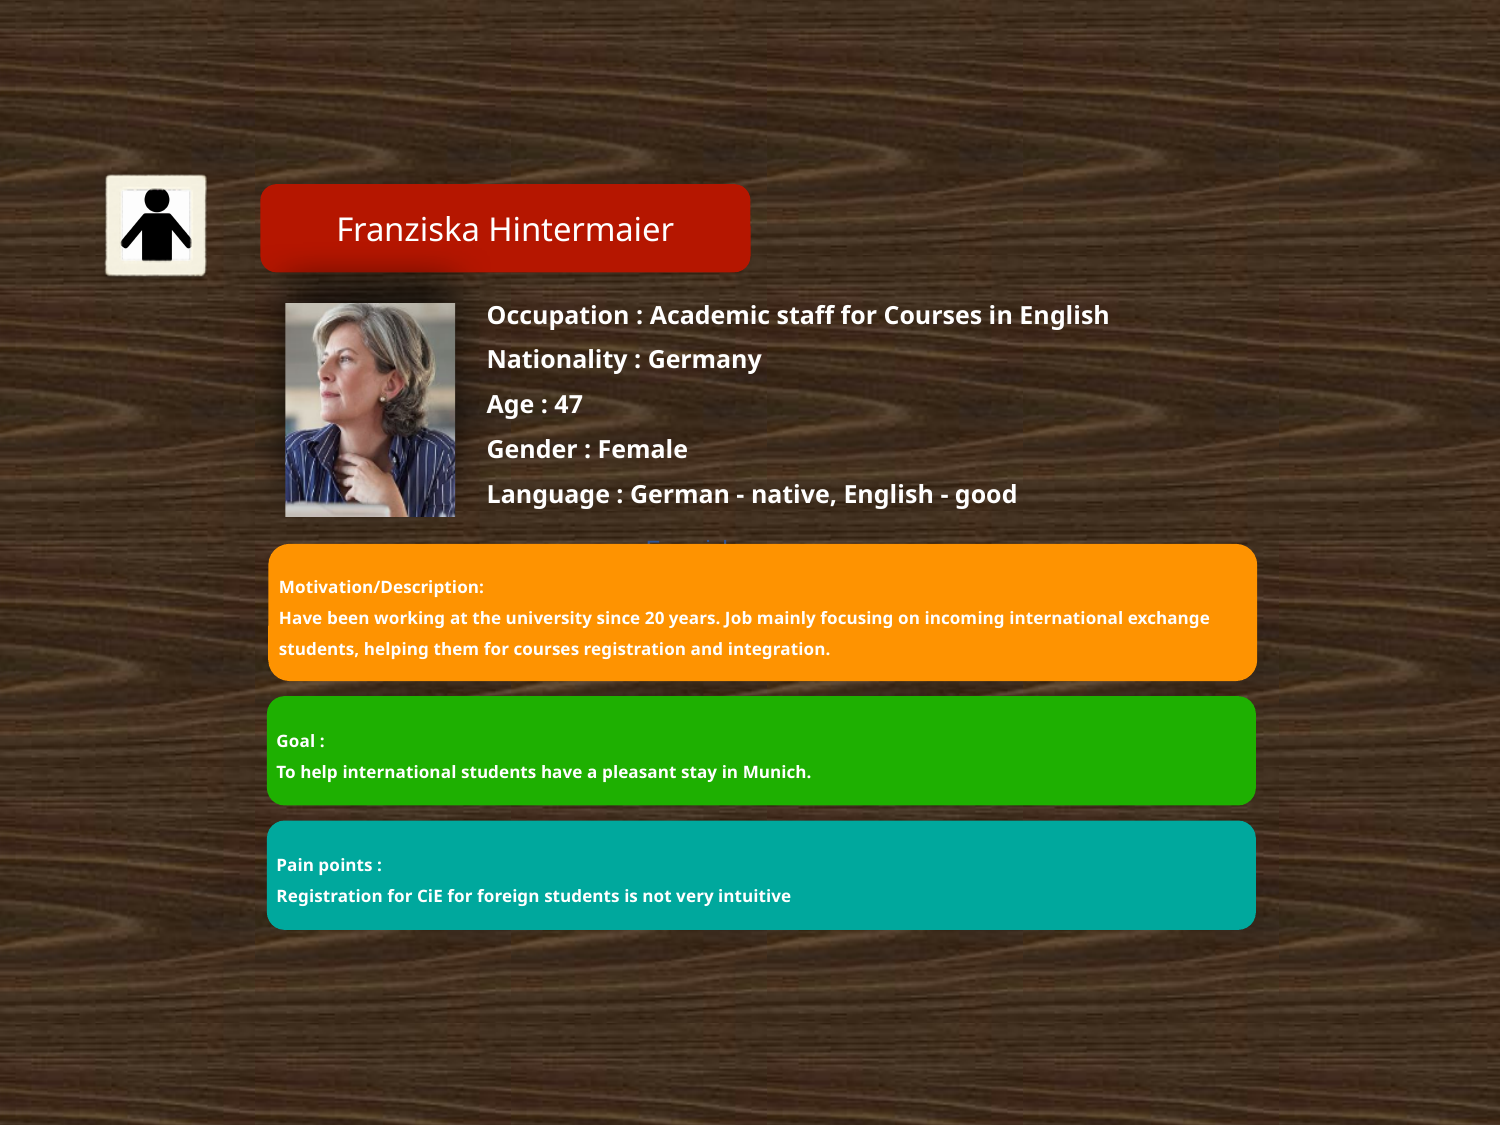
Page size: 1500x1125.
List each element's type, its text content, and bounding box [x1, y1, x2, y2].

text_box Occupation : Academic staff for Courses in English Nationality : Germany Age : 47 Gender : Female Language : German - native, English - good [863, 279, 1169, 513]
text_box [259, 183, 859, 635]
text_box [266, 695, 1257, 806]
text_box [101, 173, 212, 284]
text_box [268, 543, 1258, 682]
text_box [266, 820, 1257, 931]
picture [0, 0, 1500, 1125]
